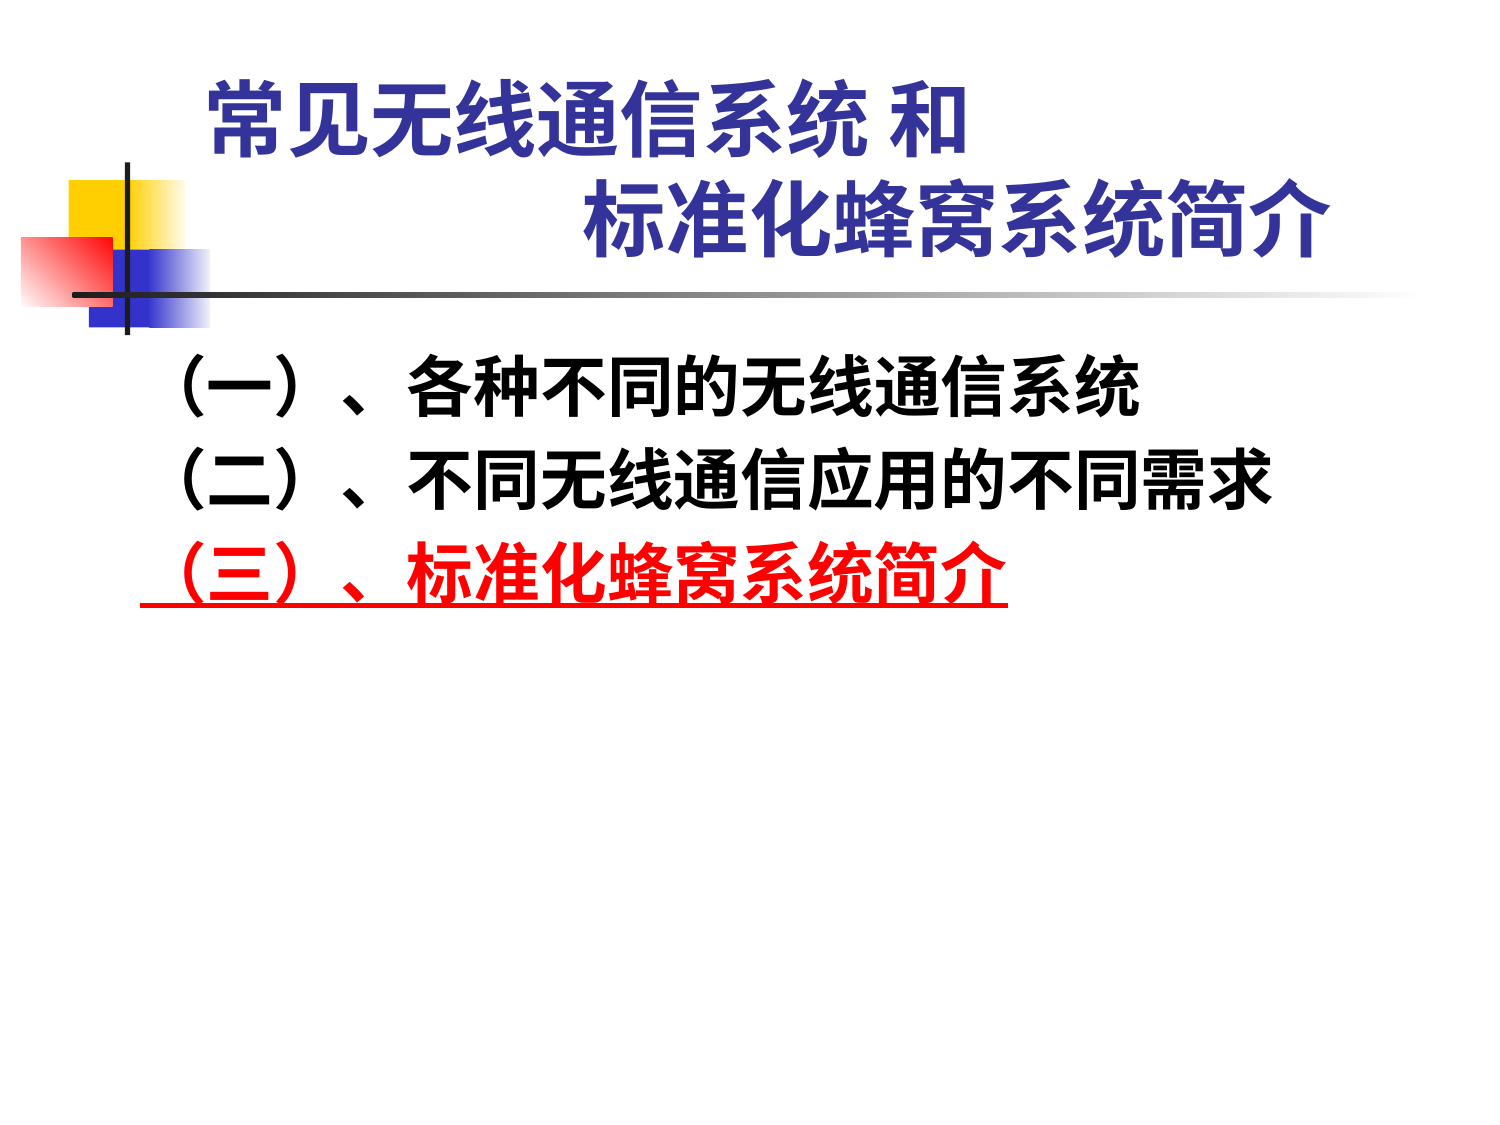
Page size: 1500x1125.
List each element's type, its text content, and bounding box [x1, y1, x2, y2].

list （一）、各种不同的无线通信系统 （二）、不同无线通信应用的不同需求 （三）、标准化蜂窝系统简介 [124, 337, 1401, 1013]
title 常见无线通信系统 和 标准化蜂窝系统简介 [188, 34, 1468, 276]
